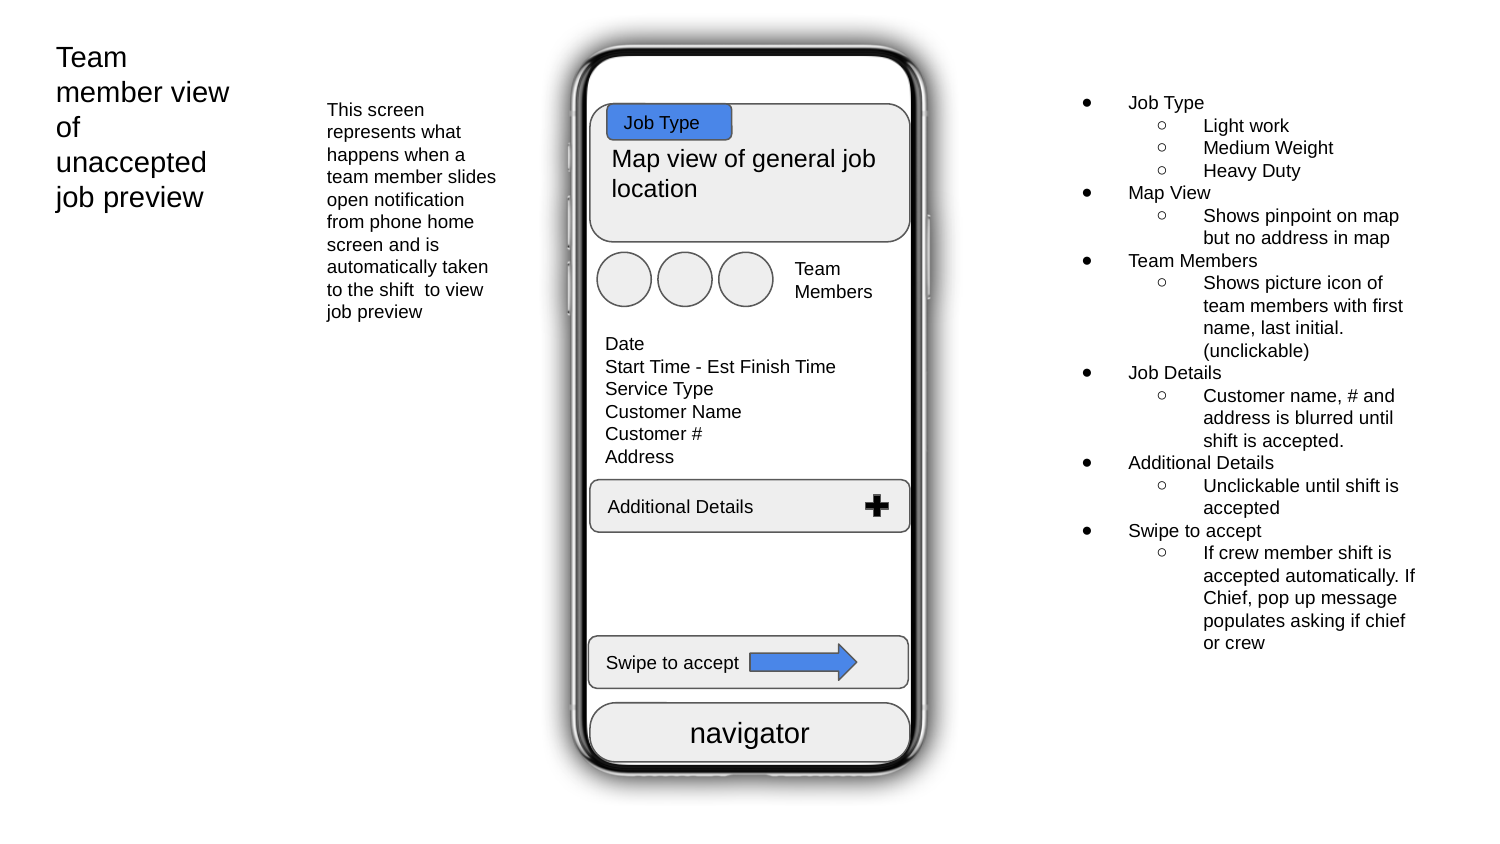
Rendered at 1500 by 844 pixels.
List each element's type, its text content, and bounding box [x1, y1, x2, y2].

picture [537, 13, 963, 808]
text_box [589, 479, 911, 533]
text_box Team member view of unaccepted job preview [40, 23, 246, 76]
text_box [588, 635, 909, 689]
text_box This screen represents what happens when a team member slides open notification from phone home screen and is automatically taken to the shift to view job preview [311, 82, 517, 347]
text_box Job Type Light work Medium Weight Heavy Duty Map View Shows pinpoint on map but no address in map Team Members Shows picture icon of team members with first name, last initial.(unclickable) Job Details Customer name, # and address is blurred until shift is accepted. Additional Details Unclickable until shift is accepted Swipe to accept If crew member shift is accepted automatically. If Chief, pop up message populates asking if chief or crew [1038, 75, 1431, 644]
